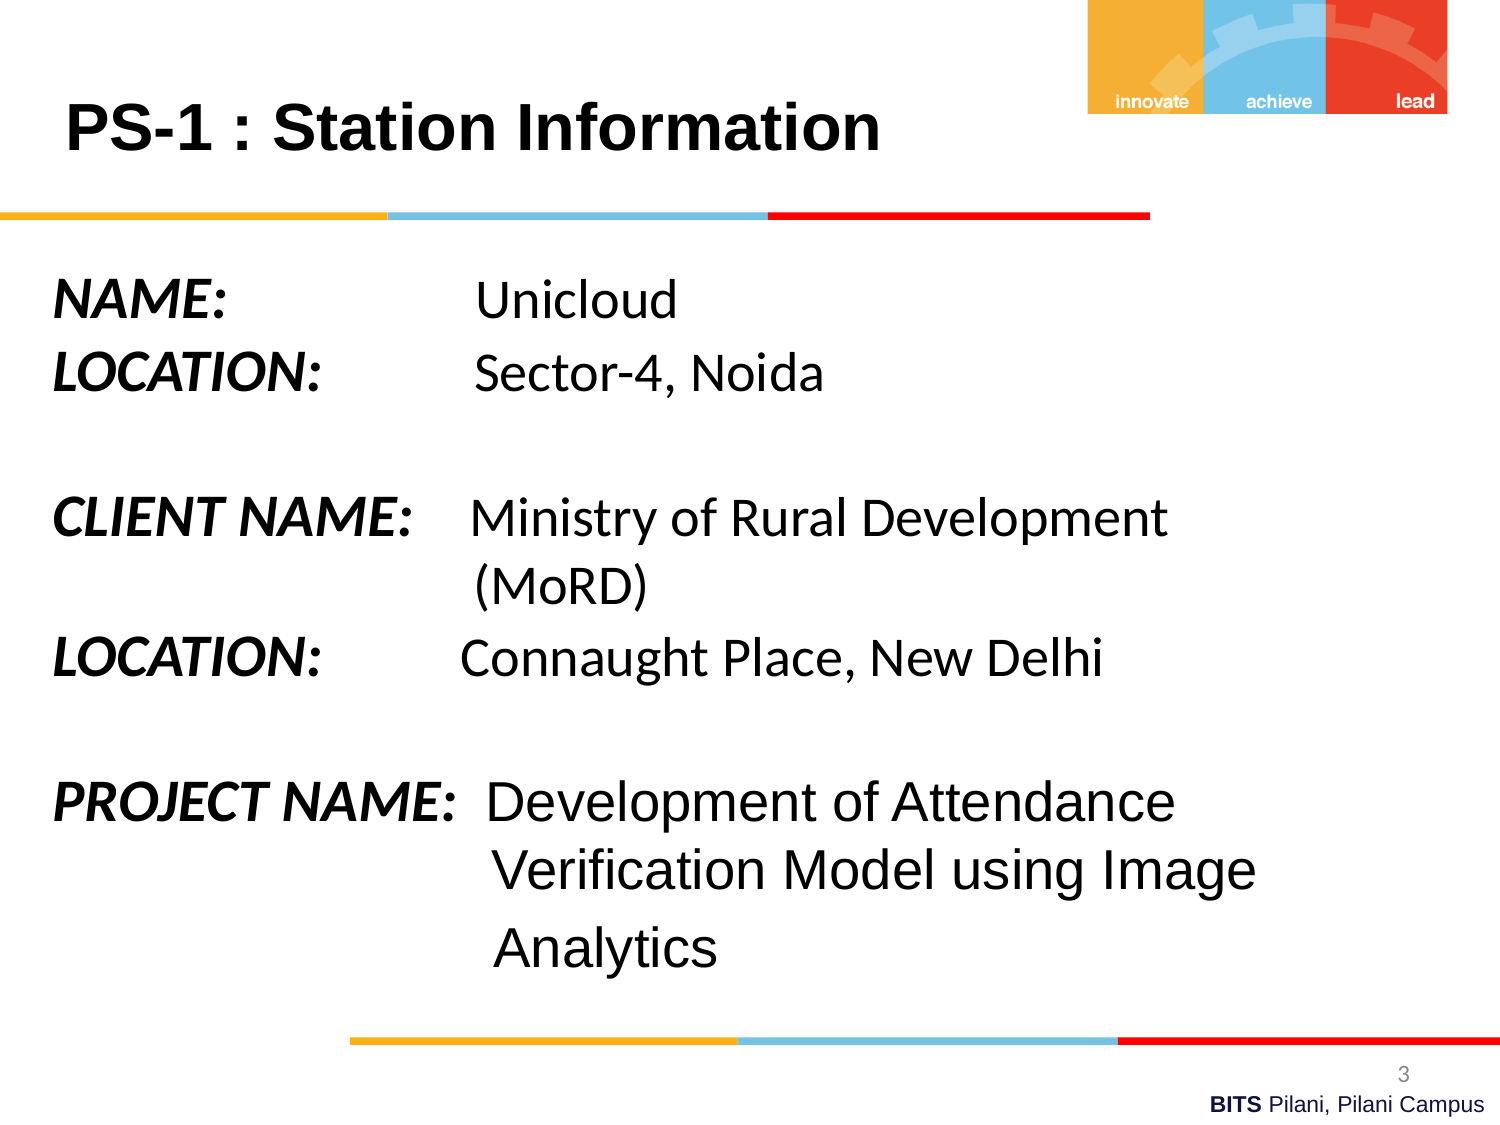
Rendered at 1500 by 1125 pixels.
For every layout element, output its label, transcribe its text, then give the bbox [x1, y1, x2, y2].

slide_number ‹#› [1074, 1042, 1425, 1103]
list NAME: Unicloud LOCATION: Sector-4, Noida CLIENT NAME: Ministry of Rural Development (MoRD) LOCATION: Connaught Place, New Delhi PROJECT NAME: Development of Attendance Verification Model using Image Analytics [37, 250, 1425, 1125]
picture [1087, 0, 1448, 114]
list PS-1 : Station Information [50, 24, 1088, 213]
